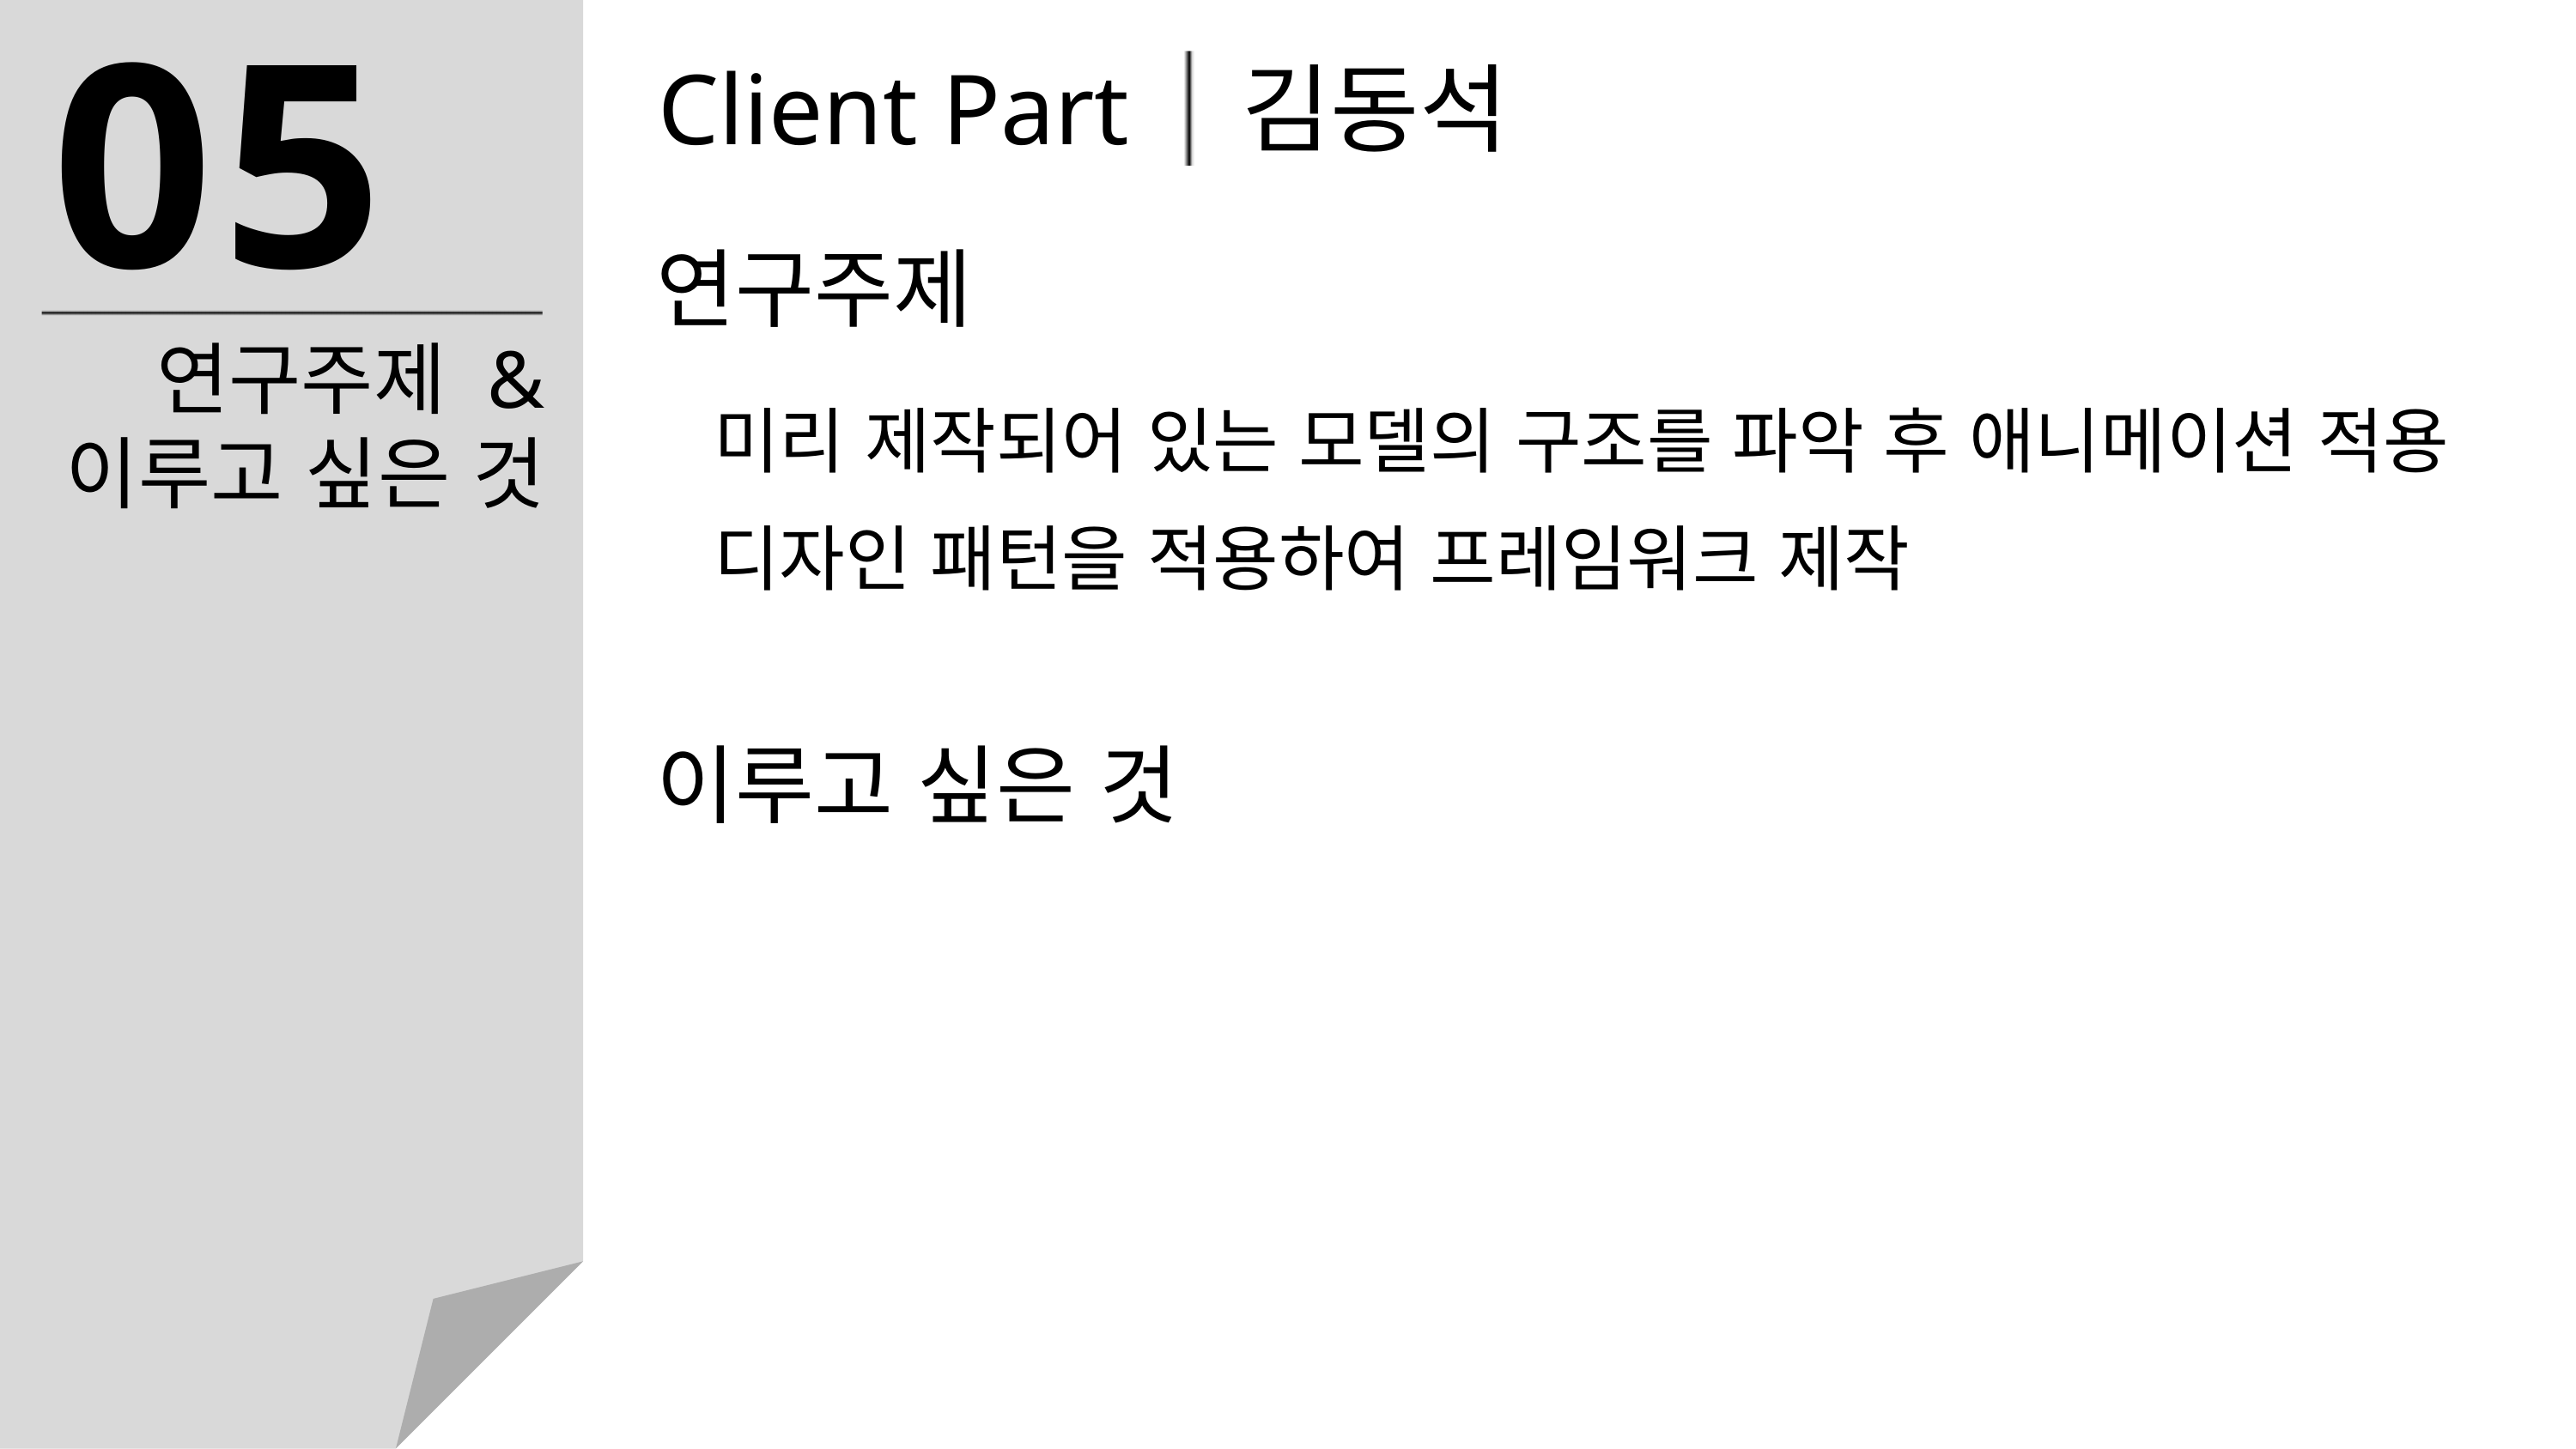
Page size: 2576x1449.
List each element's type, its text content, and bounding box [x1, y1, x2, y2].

picture [1132, 52, 1247, 166]
text_box [0, 0, 586, 1449]
text_box 이루고 싶은 것 [644, 724, 2576, 992]
text_box 연구주제 & 이루고 싶은 것 [0, 323, 558, 439]
text_box Client Part [645, 41, 1143, 171]
text_box 05 [39, 323, 473, 360]
text_box 김동석 [1229, 42, 1522, 171]
text_box 연구주제 미리 제작되어 있는 모델의 구조를 파악 후 애니메이션 적용 디자인 패턴을 적용하여 프레임워크 제작 [644, 227, 2576, 606]
text_box 05 [39, 0, 473, 308]
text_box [40, 307, 543, 318]
